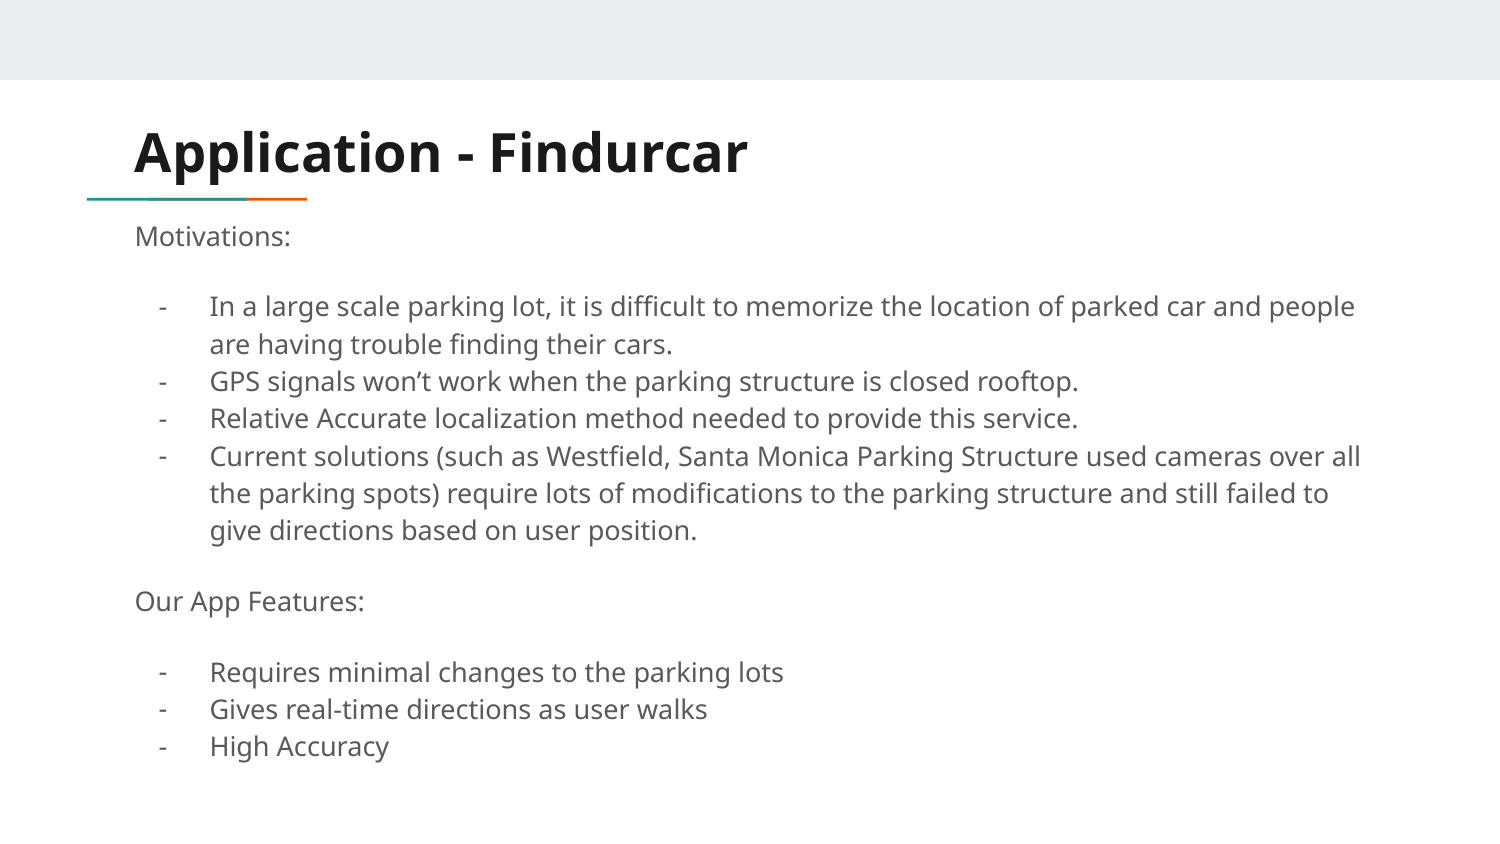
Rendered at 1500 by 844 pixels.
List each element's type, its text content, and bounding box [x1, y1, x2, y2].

title Application - Findurcar [119, 103, 1381, 192]
list Motivations: In a large scale parking lot, it is difficult to memorize the location of parked car and people are having trouble finding their cars. GPS signals won’t work when the parking structure is closed rooftop. Relative Accurate localization method needed to provide this service. Current solutions (such as Westfield, Santa Monica Parking Structure used cameras over all the parking spots) require lots of modifications to the parking structure and still failed to give directions based on user position. Our App Features: Requires minimal changes to the parking lots Gives real-time directions as user walks High Accuracy [119, 199, 1381, 816]
